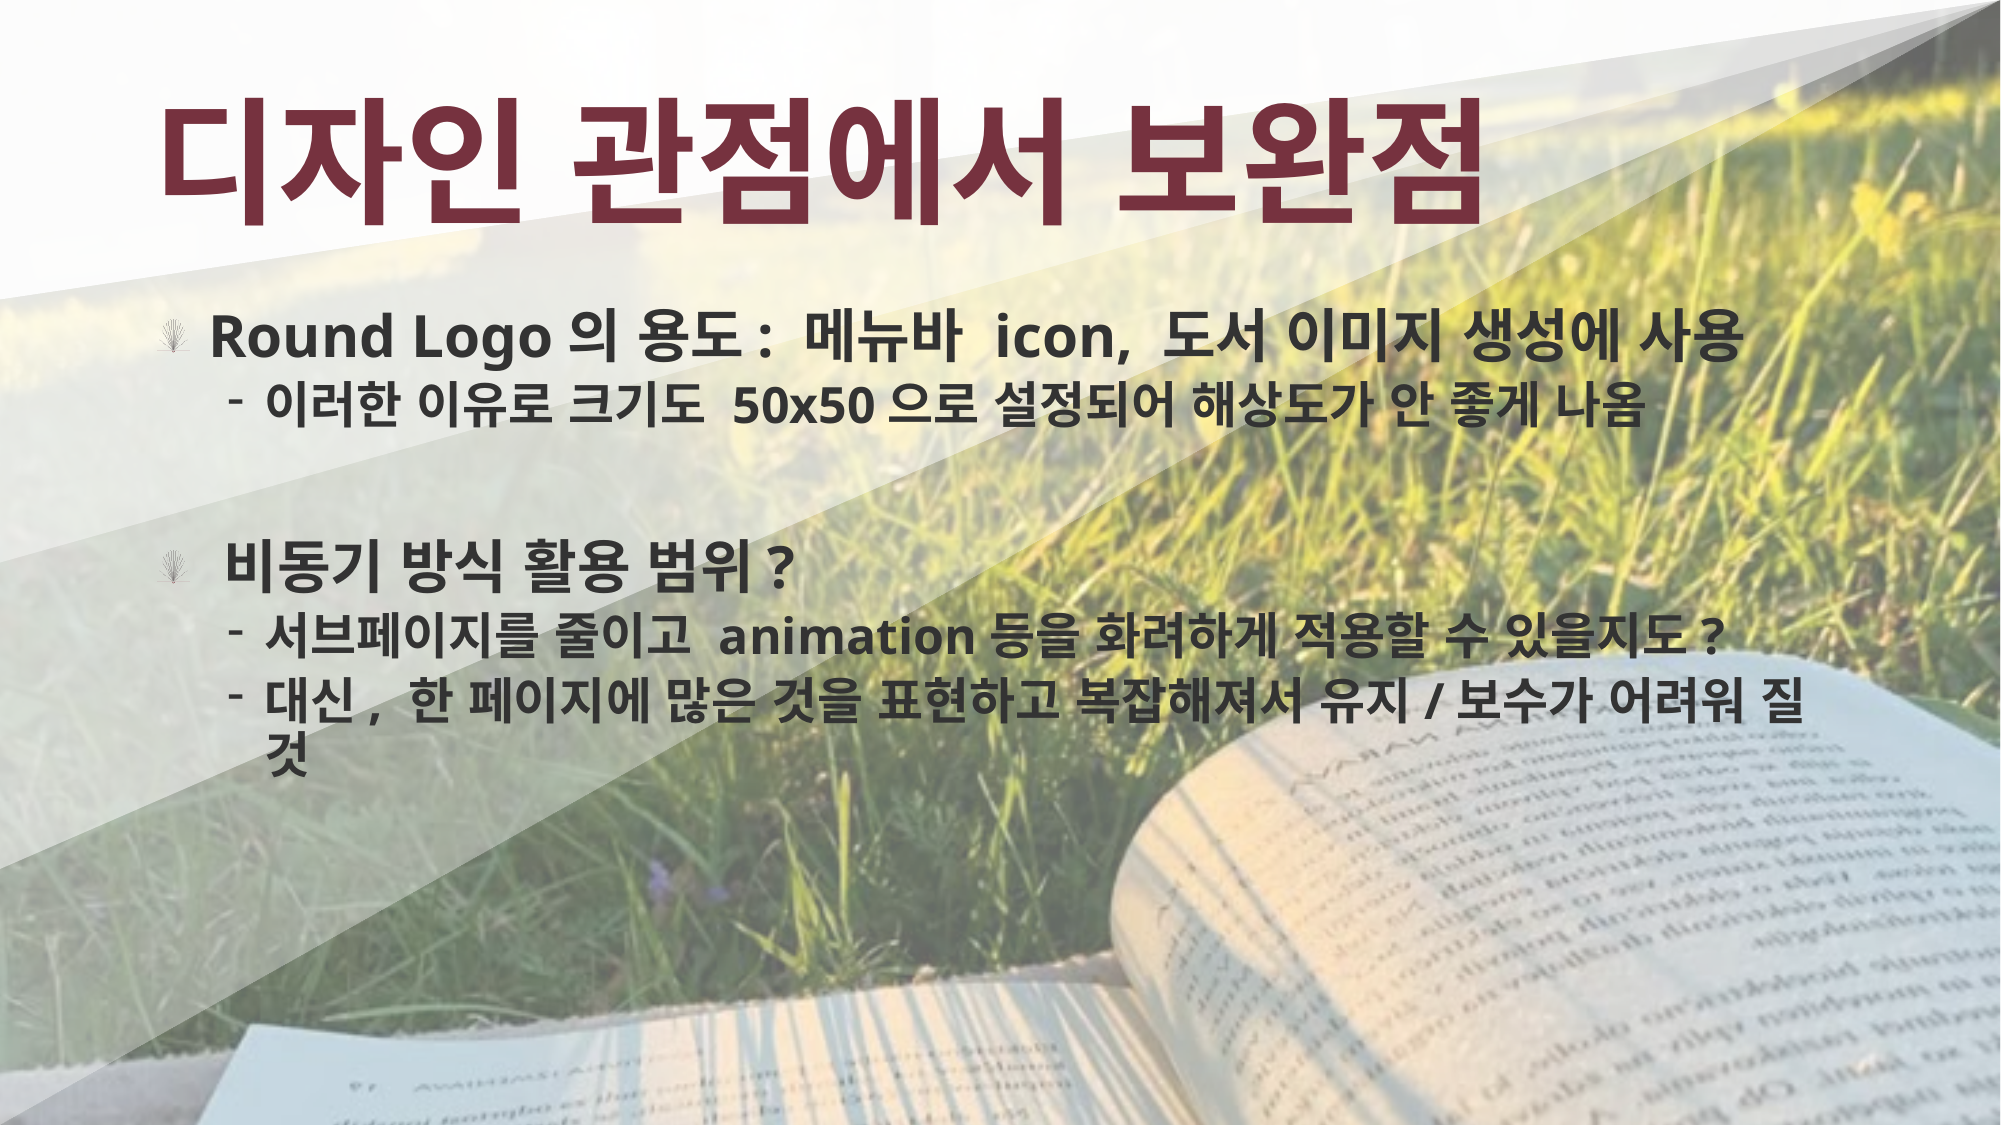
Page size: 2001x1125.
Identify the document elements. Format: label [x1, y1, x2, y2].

text_box [0, 0, 2000, 1125]
